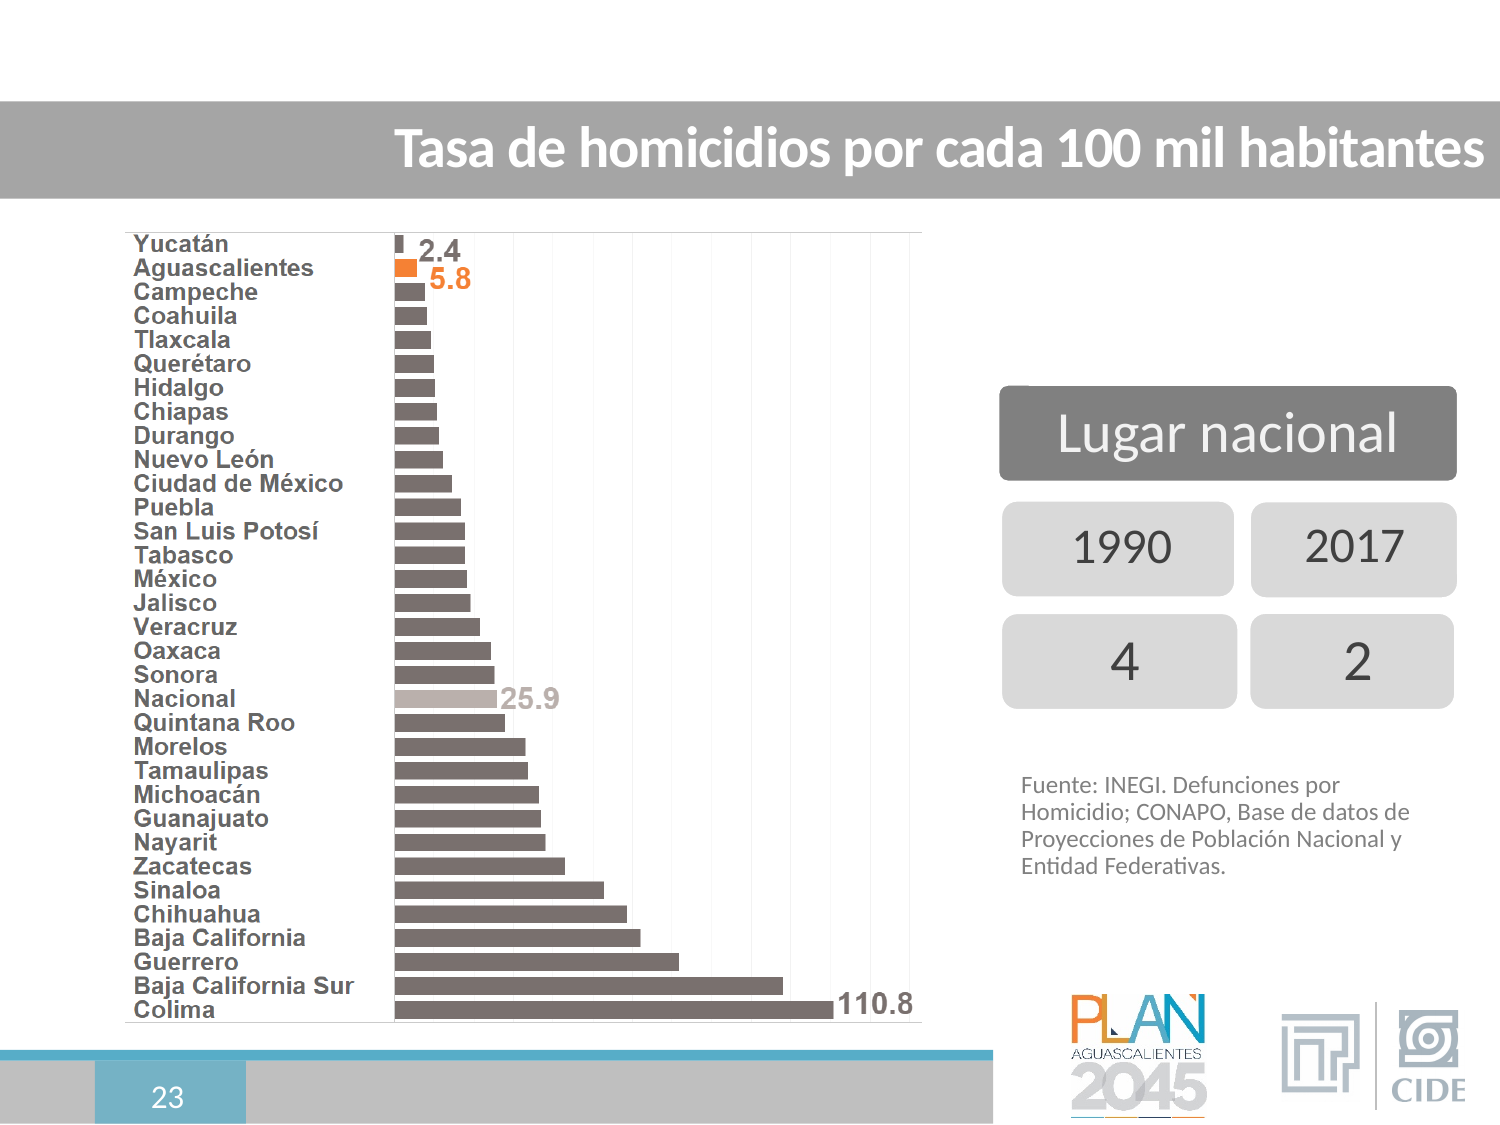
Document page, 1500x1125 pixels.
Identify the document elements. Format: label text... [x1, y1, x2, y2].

list 2017 [1272, 519, 1423, 574]
slide_number 23 [86, 1065, 249, 1125]
title Tasa de homicidios por cada 100 mil habitantes [0, 101, 1500, 199]
list Fuente: INEGI. Defunciones por Homicidio; CONAPO, Base de datos de Proyecciones de Población Nacional y Entidad Federativas. [1006, 764, 1452, 820]
list 2 [1282, 634, 1419, 689]
picture [1071, 994, 1207, 1118]
list 1990 [1040, 520, 1188, 575]
picture [125, 227, 922, 1027]
list 4 [1050, 634, 1187, 689]
picture [1170, 994, 1200, 1033]
